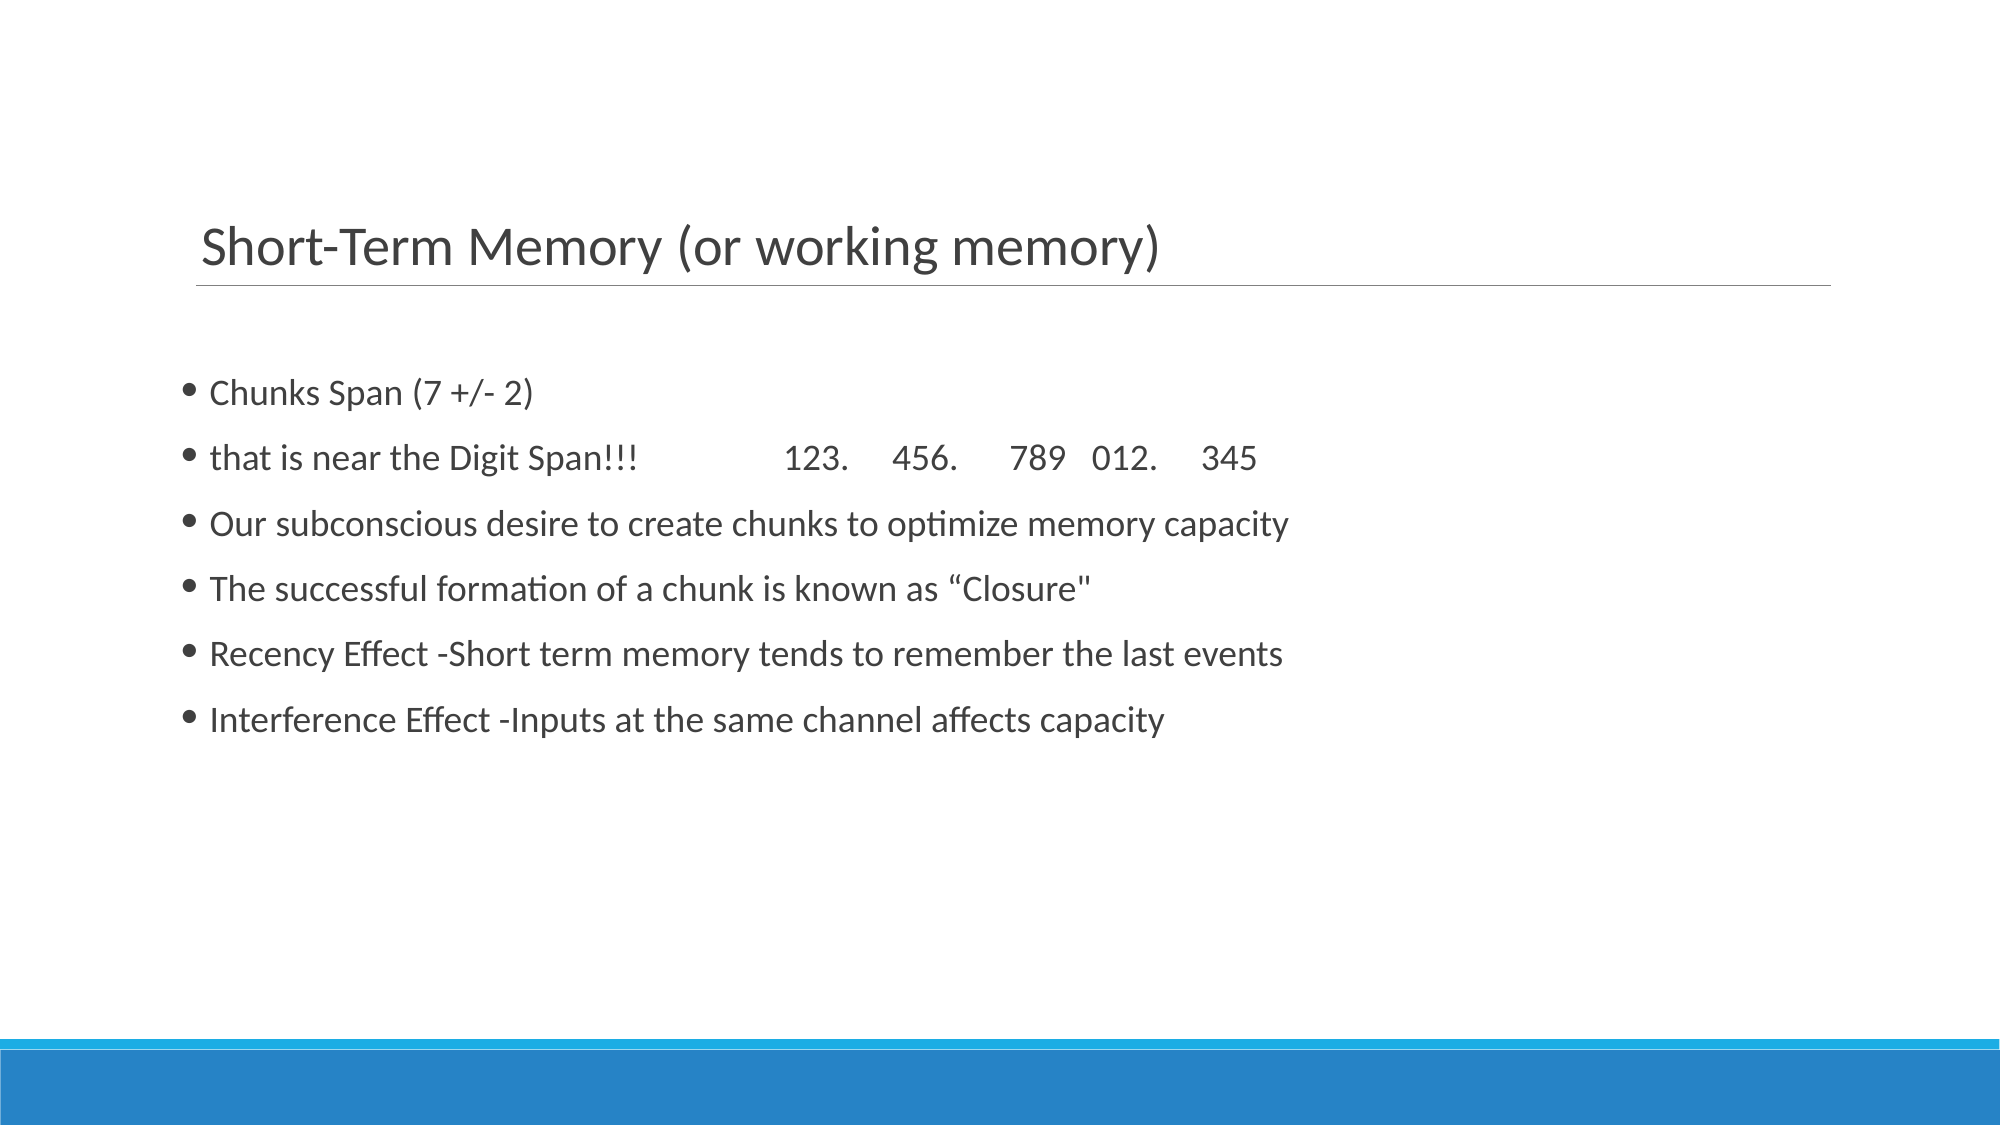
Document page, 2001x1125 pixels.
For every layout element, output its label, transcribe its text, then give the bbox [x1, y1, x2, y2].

title Short-Term Memory (or working memory) [179, 46, 1831, 286]
list Chunks Span (7 +/- 2) that is near the Digit Span!!! 123. 456. 789 012. 345 Our subconscious desire to create chunks to optimize memory capacity The successful formation of a chunk is known as “Closure" Recency Effect -Short term memory tends to remember the last events Interference Effect -Inputs at the same channel affects capacity [179, 302, 1831, 964]
